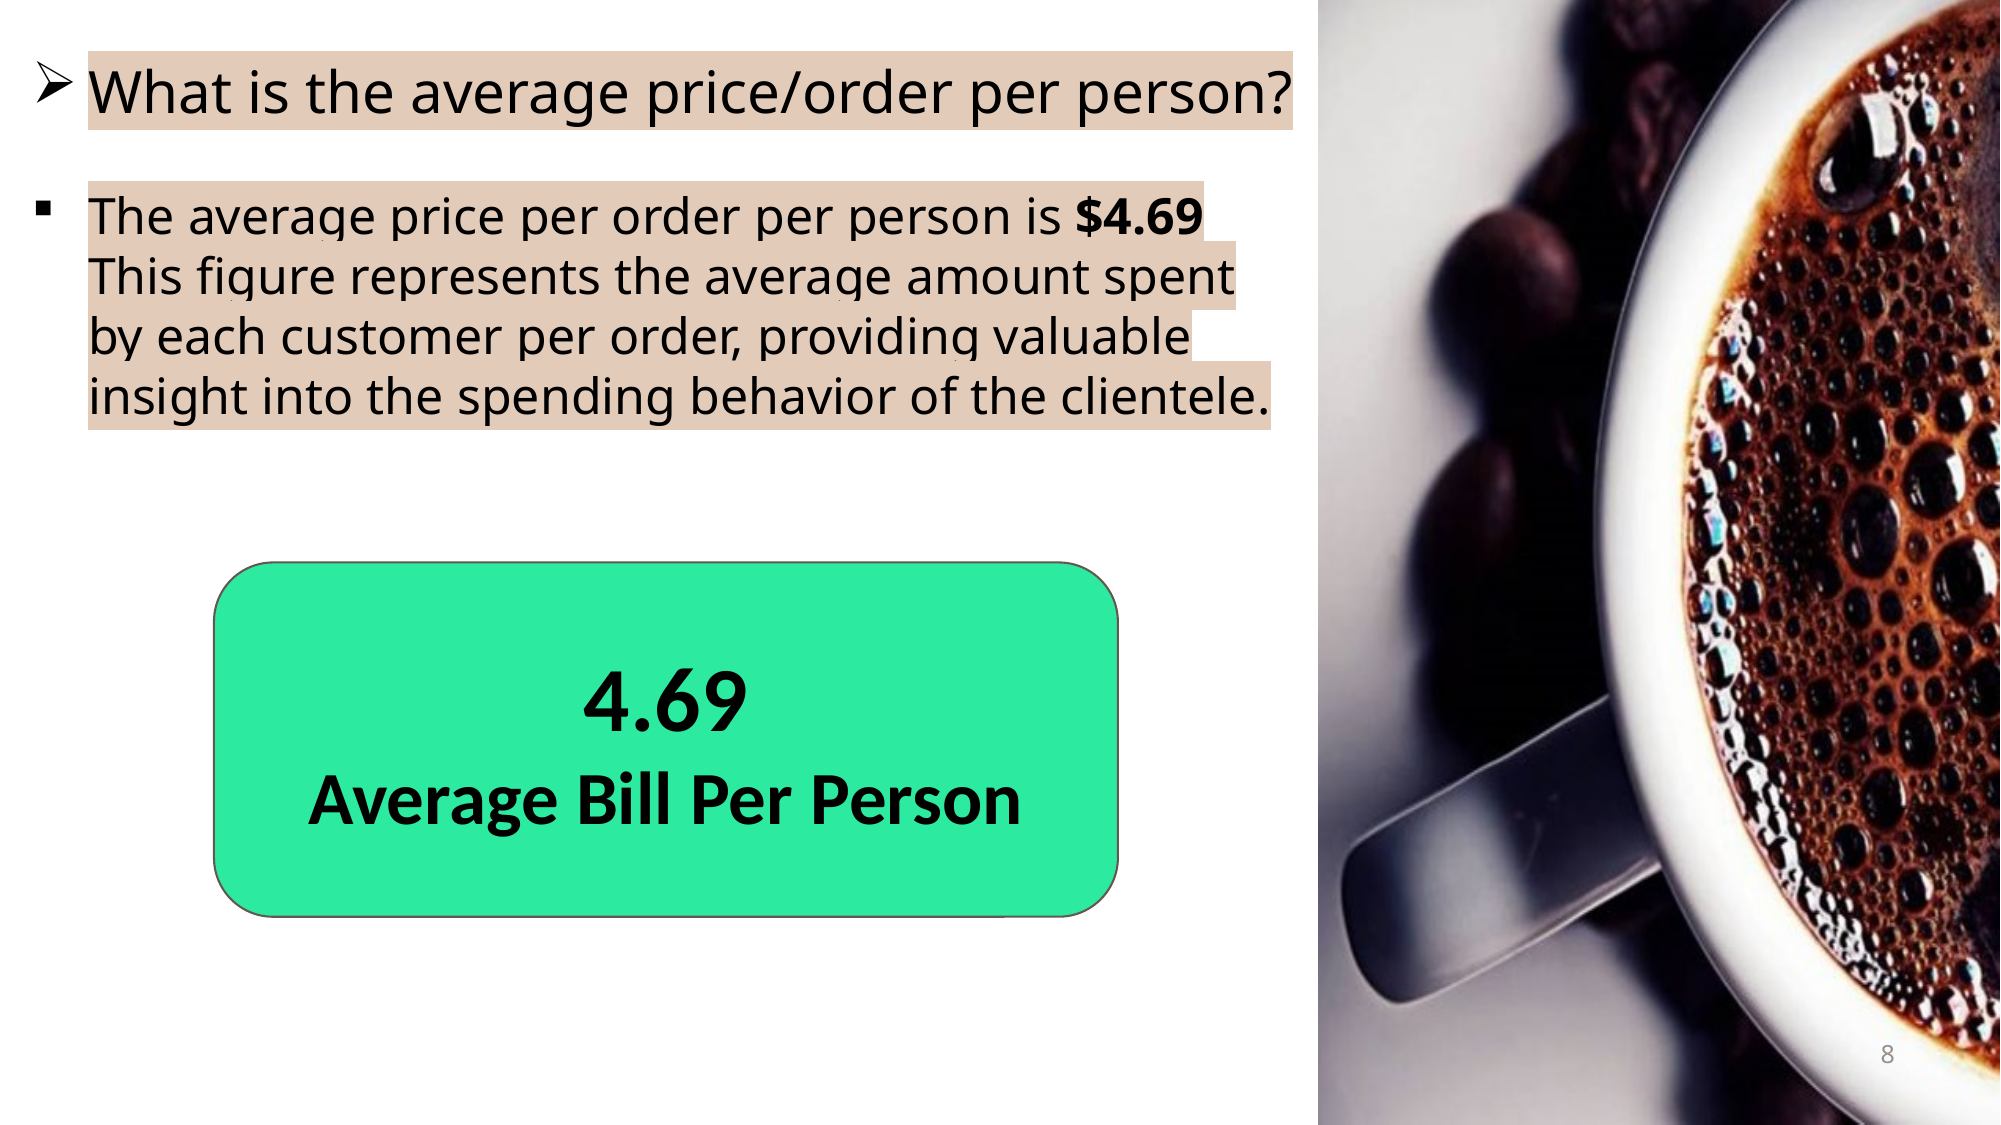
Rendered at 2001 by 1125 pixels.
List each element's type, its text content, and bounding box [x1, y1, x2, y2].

text_box What is the average price/order per person? The average price per order per person is $4.69 This figure represents the average amount spent by each customer per order, providing valuable insight into the spending behavior of the clientele. [17, 47, 1315, 433]
text_box 4.69 Average Bill Per Person [212, 561, 1119, 918]
picture [1318, 0, 2000, 1125]
